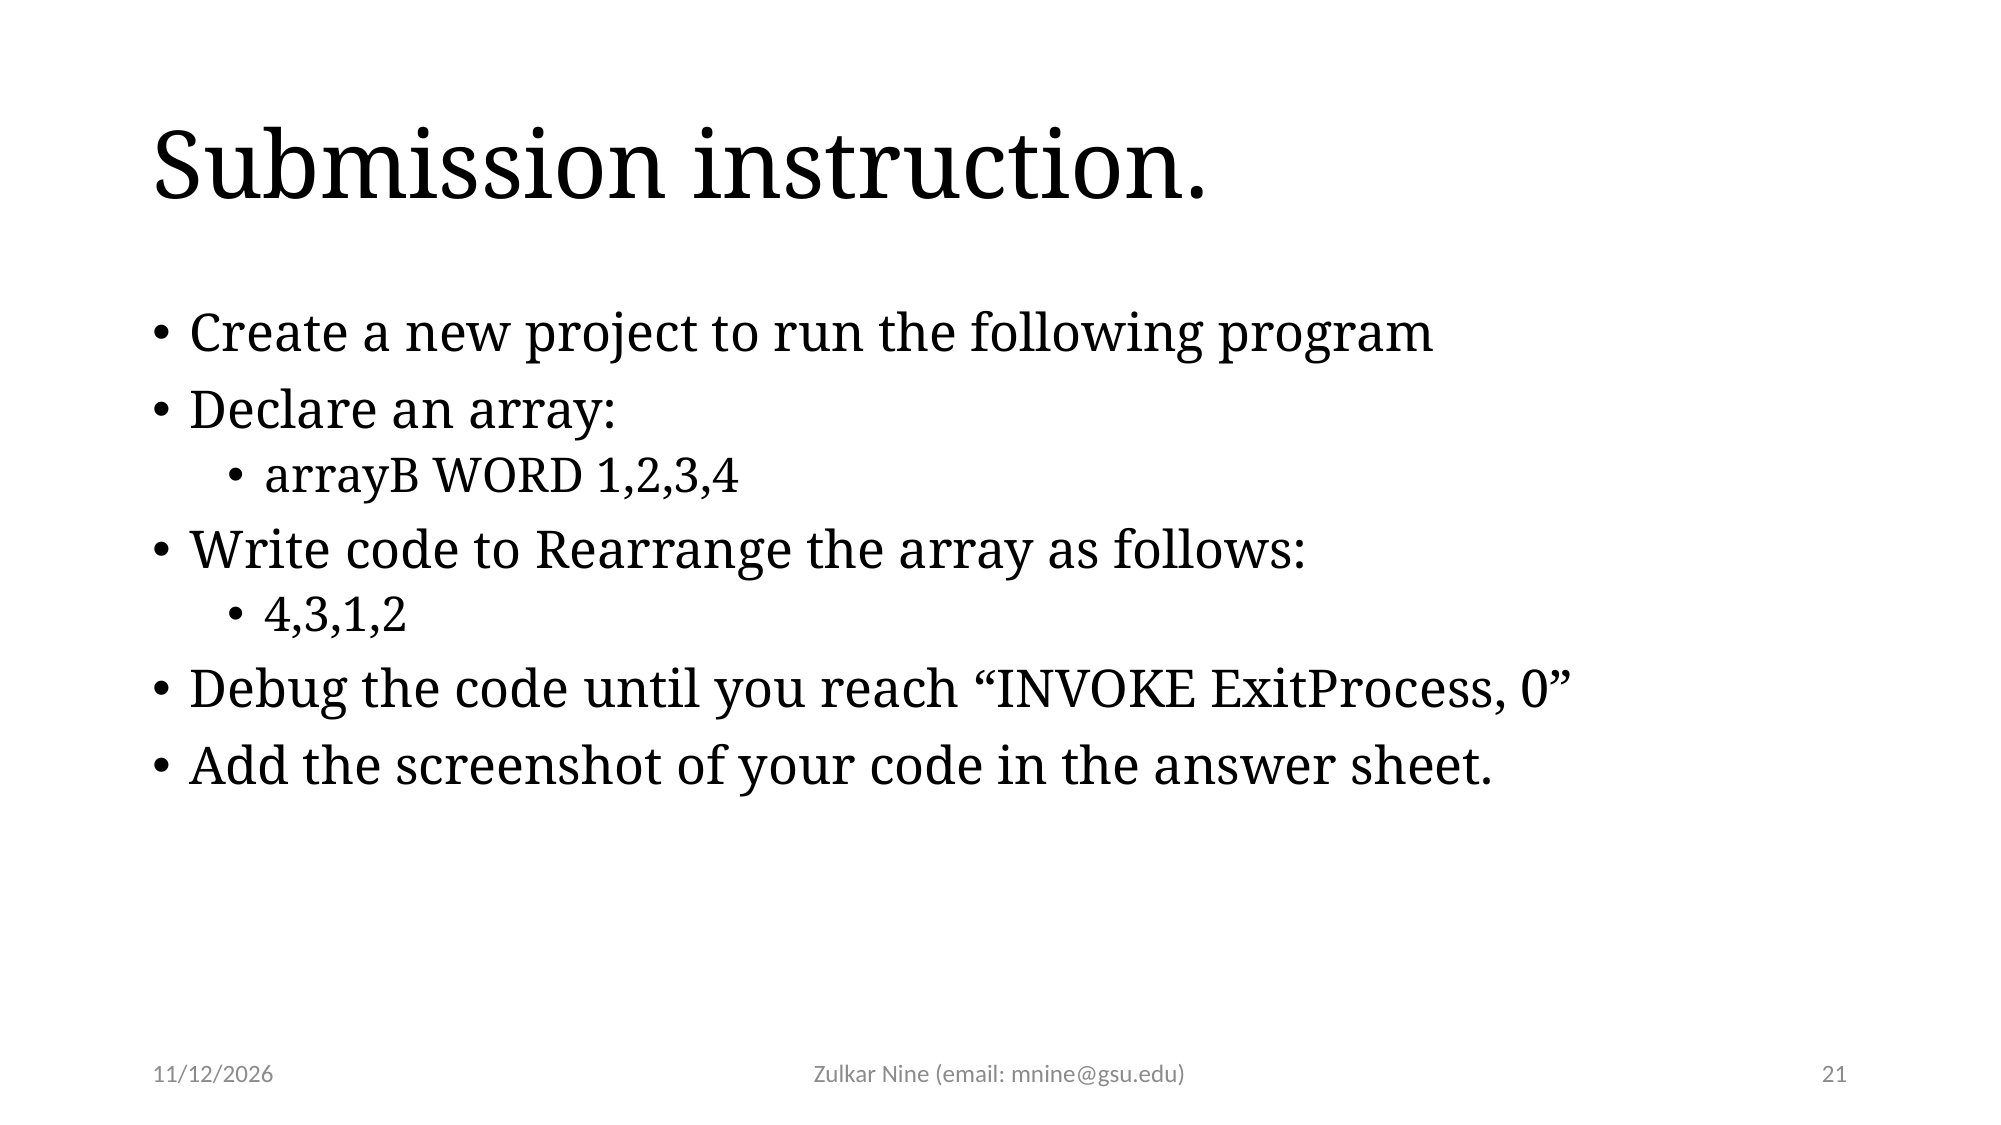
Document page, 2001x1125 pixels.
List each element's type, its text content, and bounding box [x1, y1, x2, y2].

title Submission instruction. [137, 59, 1863, 278]
slide_number 21 [1412, 1042, 1863, 1103]
list Create a new project to run the following program Declare an array: arrayB WORD 1,2,3,4 Write code to Rearrange the array as follows: 4,3,1,2 Debug the code until you reach “INVOKE ExitProcess, 0” Add the screenshot of your code in the answer sheet. [137, 299, 1863, 1014]
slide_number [137, 1042, 588, 1103]
footer Zulkar Nine (email: mnine@gsu.edu) [662, 1042, 1338, 1103]
